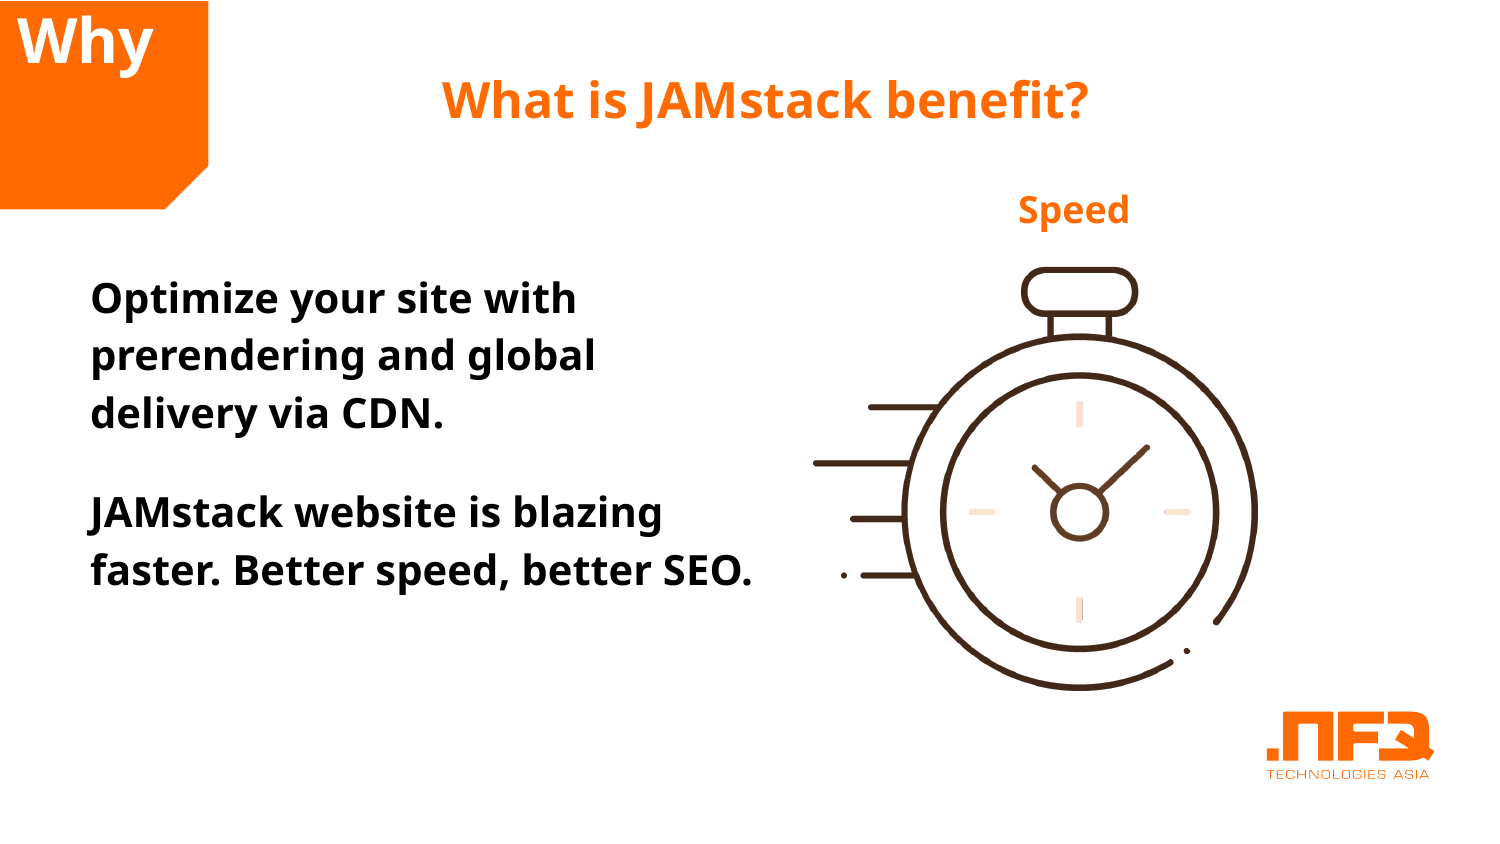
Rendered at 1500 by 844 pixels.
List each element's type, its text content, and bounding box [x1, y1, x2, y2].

picture [795, 235, 1440, 786]
text_box What is JAMstack benefit? [272, 44, 1260, 165]
list Why [6, 3, 211, 206]
text_box Speed [755, 164, 1394, 239]
text_box Optimize your site with prerendering and global delivery via CDN. JAMstack website is blazing faster. Better speed, better SEO. [75, 222, 772, 750]
